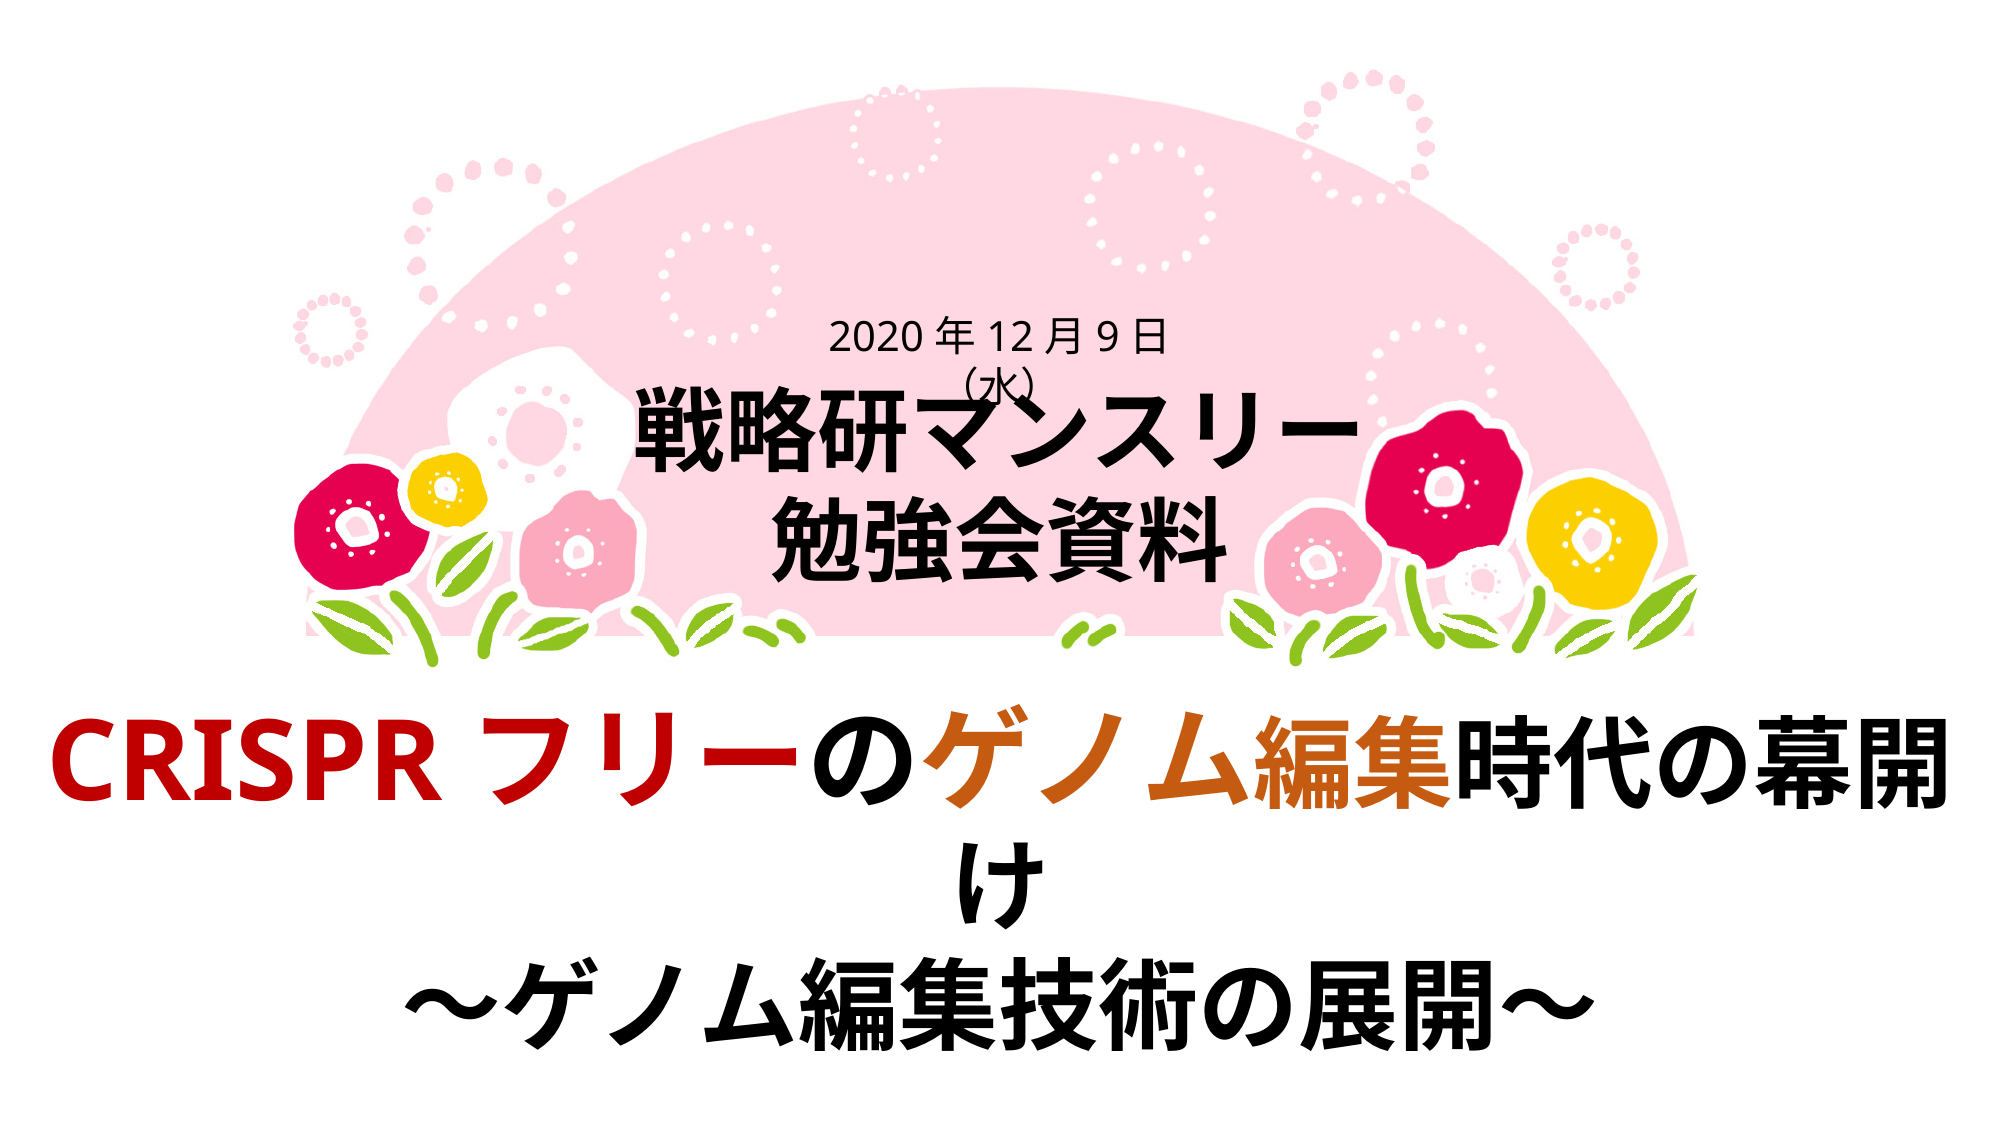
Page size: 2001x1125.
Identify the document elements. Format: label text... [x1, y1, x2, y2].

picture [167, 0, 1833, 1125]
text_box CRISPRフリーのゲノム編集時代の幕開け ～ゲノム編集技術の展開～ [1833, 680, 2000, 1071]
text_box CRISPRフリーのゲノム編集時代の幕開け ～ゲノム編集技術の展開～ [0, 680, 167, 1071]
